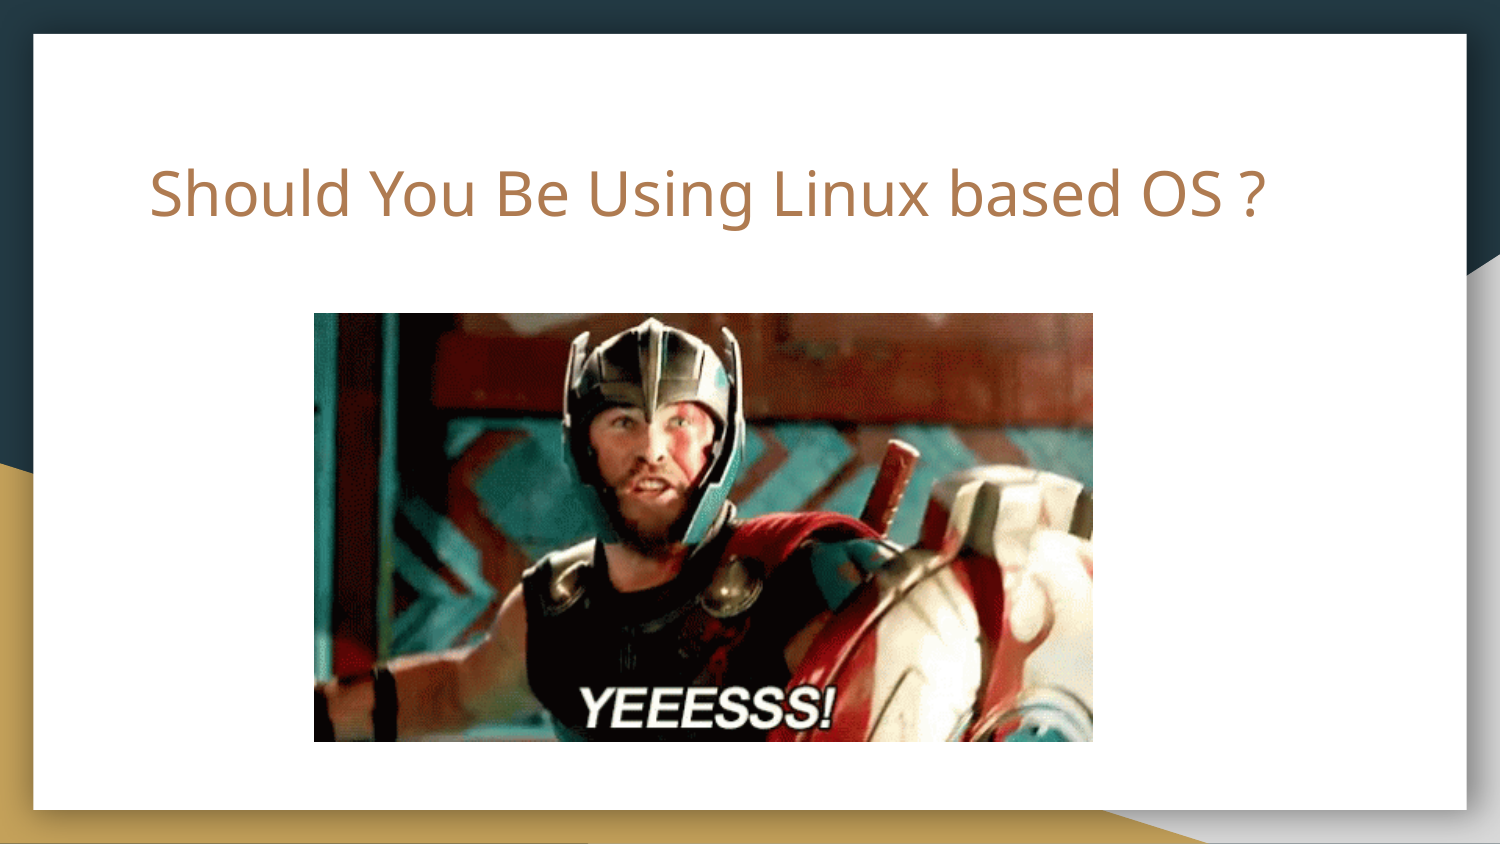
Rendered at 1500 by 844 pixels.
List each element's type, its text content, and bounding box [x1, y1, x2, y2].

picture [313, 312, 1093, 742]
title Should You Be Using Linux based OS ? [134, 138, 1366, 296]
